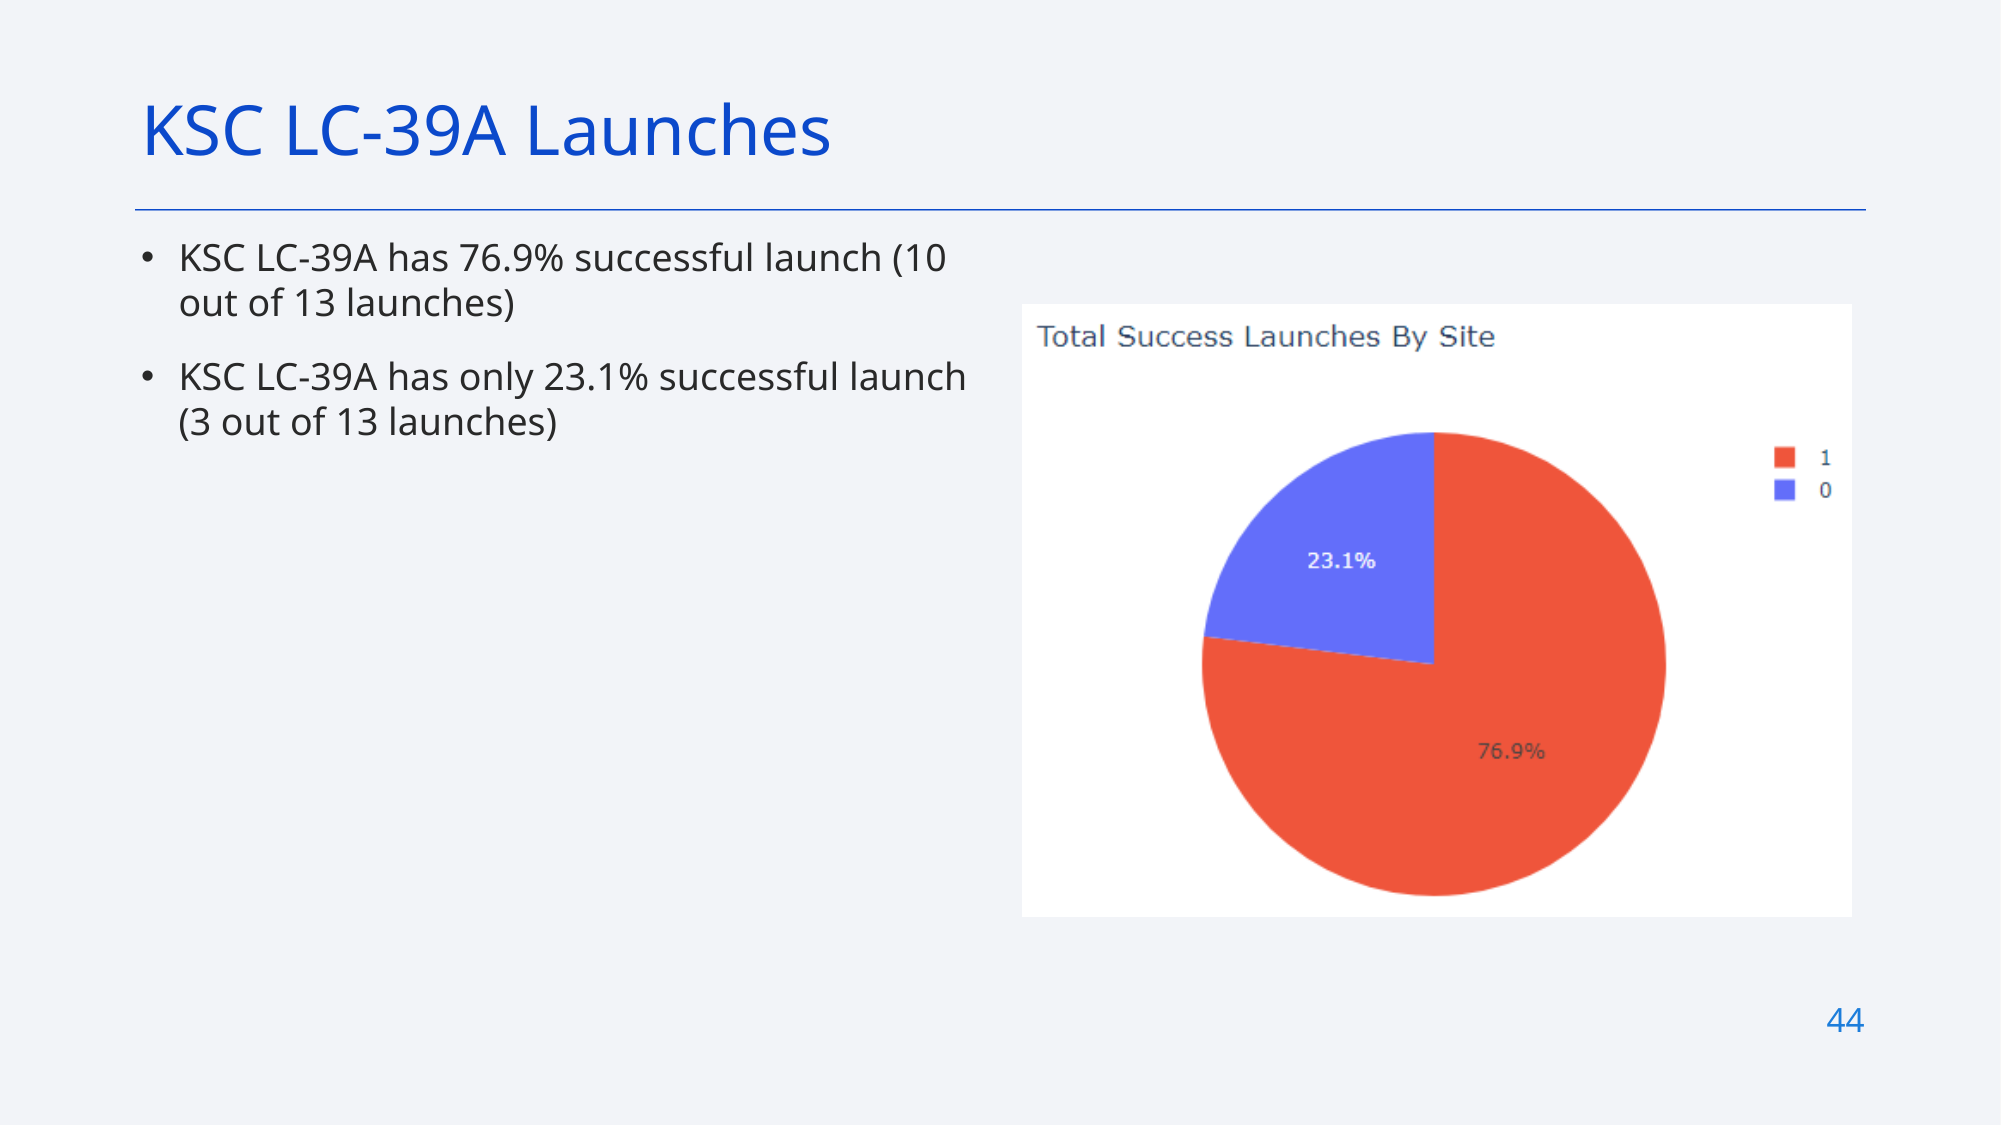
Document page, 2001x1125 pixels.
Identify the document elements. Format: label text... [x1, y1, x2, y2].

picture [0, 0, 2001, 1125]
text_box KSC LC-39A Launches [126, 88, 1852, 179]
text_box KSC LC-39A has 76.9% successful launch (10 out of 13 launches) KSC LC-39A has only 23.1% successful launch (3 out of 13 launches) [126, 226, 1000, 941]
slide_number 44 [1429, 988, 1880, 1055]
